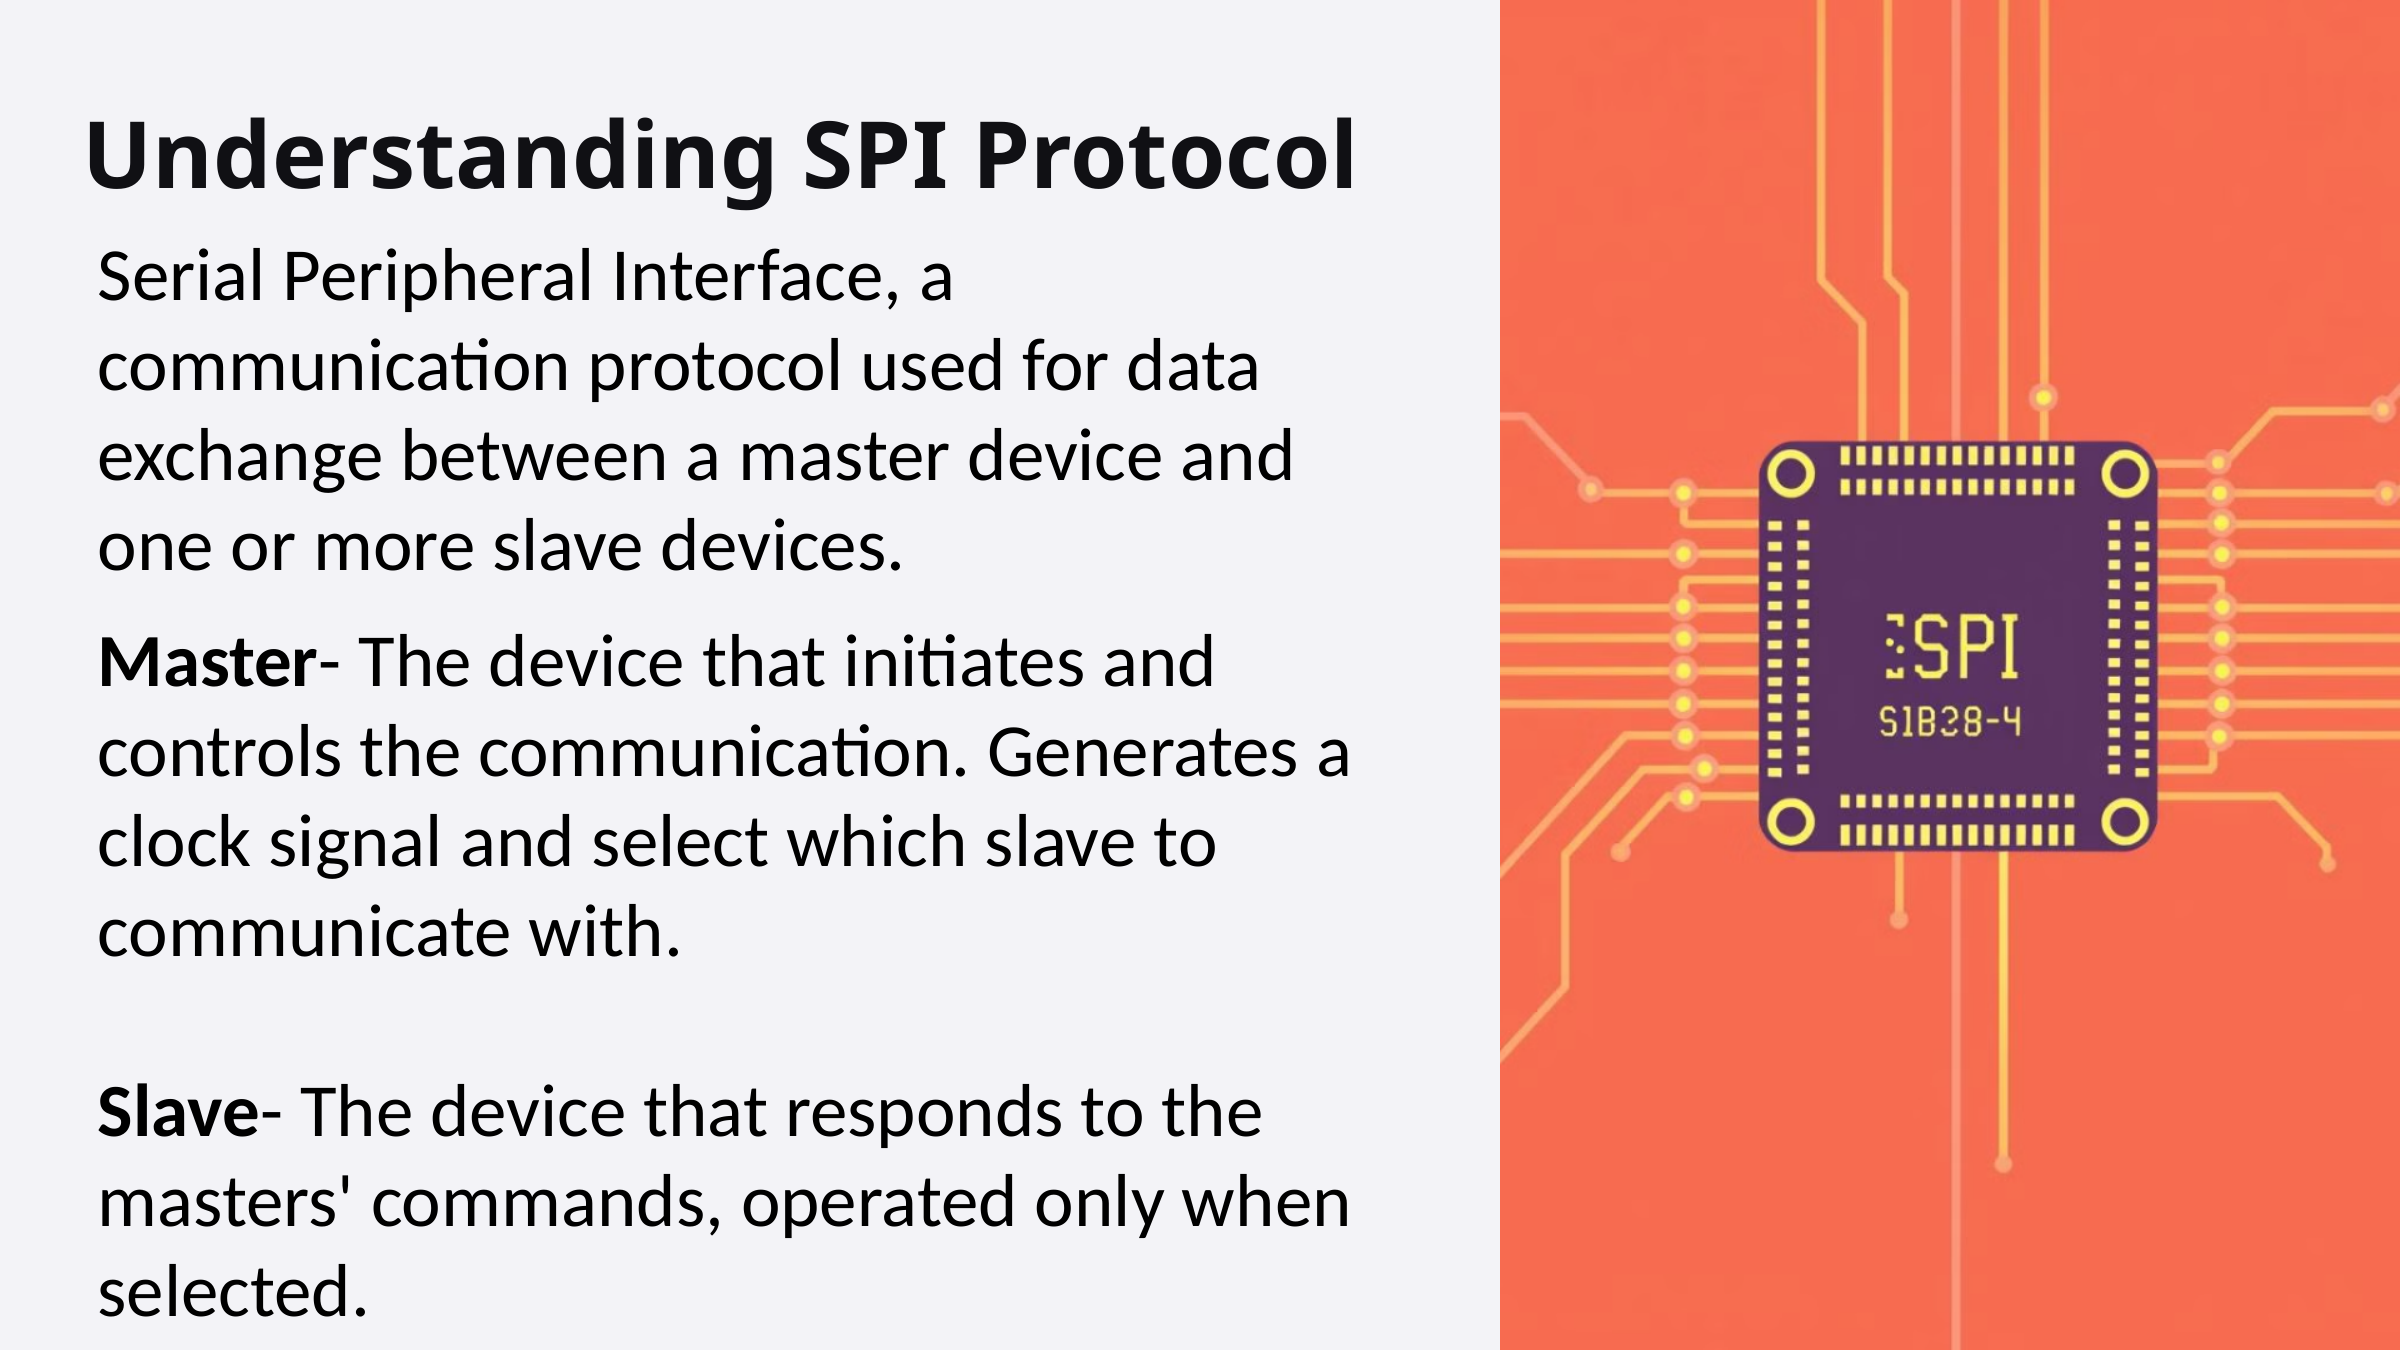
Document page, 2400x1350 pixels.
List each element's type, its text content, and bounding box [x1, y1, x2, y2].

picture [1499, 0, 2400, 1350]
text_box Master- The device that initiates and controls the communication. Generates a clock signal and select which slave to communicate with. Slave- The device that responds to the masters' commands, operated only when selected. [82, 603, 1389, 1339]
text_box Understanding SPI Protocol [82, 91, 1280, 208]
text_box Serial Peripheral Interface, a communication protocol used for data exchange between a master device and one or more slave devices. [82, 218, 1389, 594]
